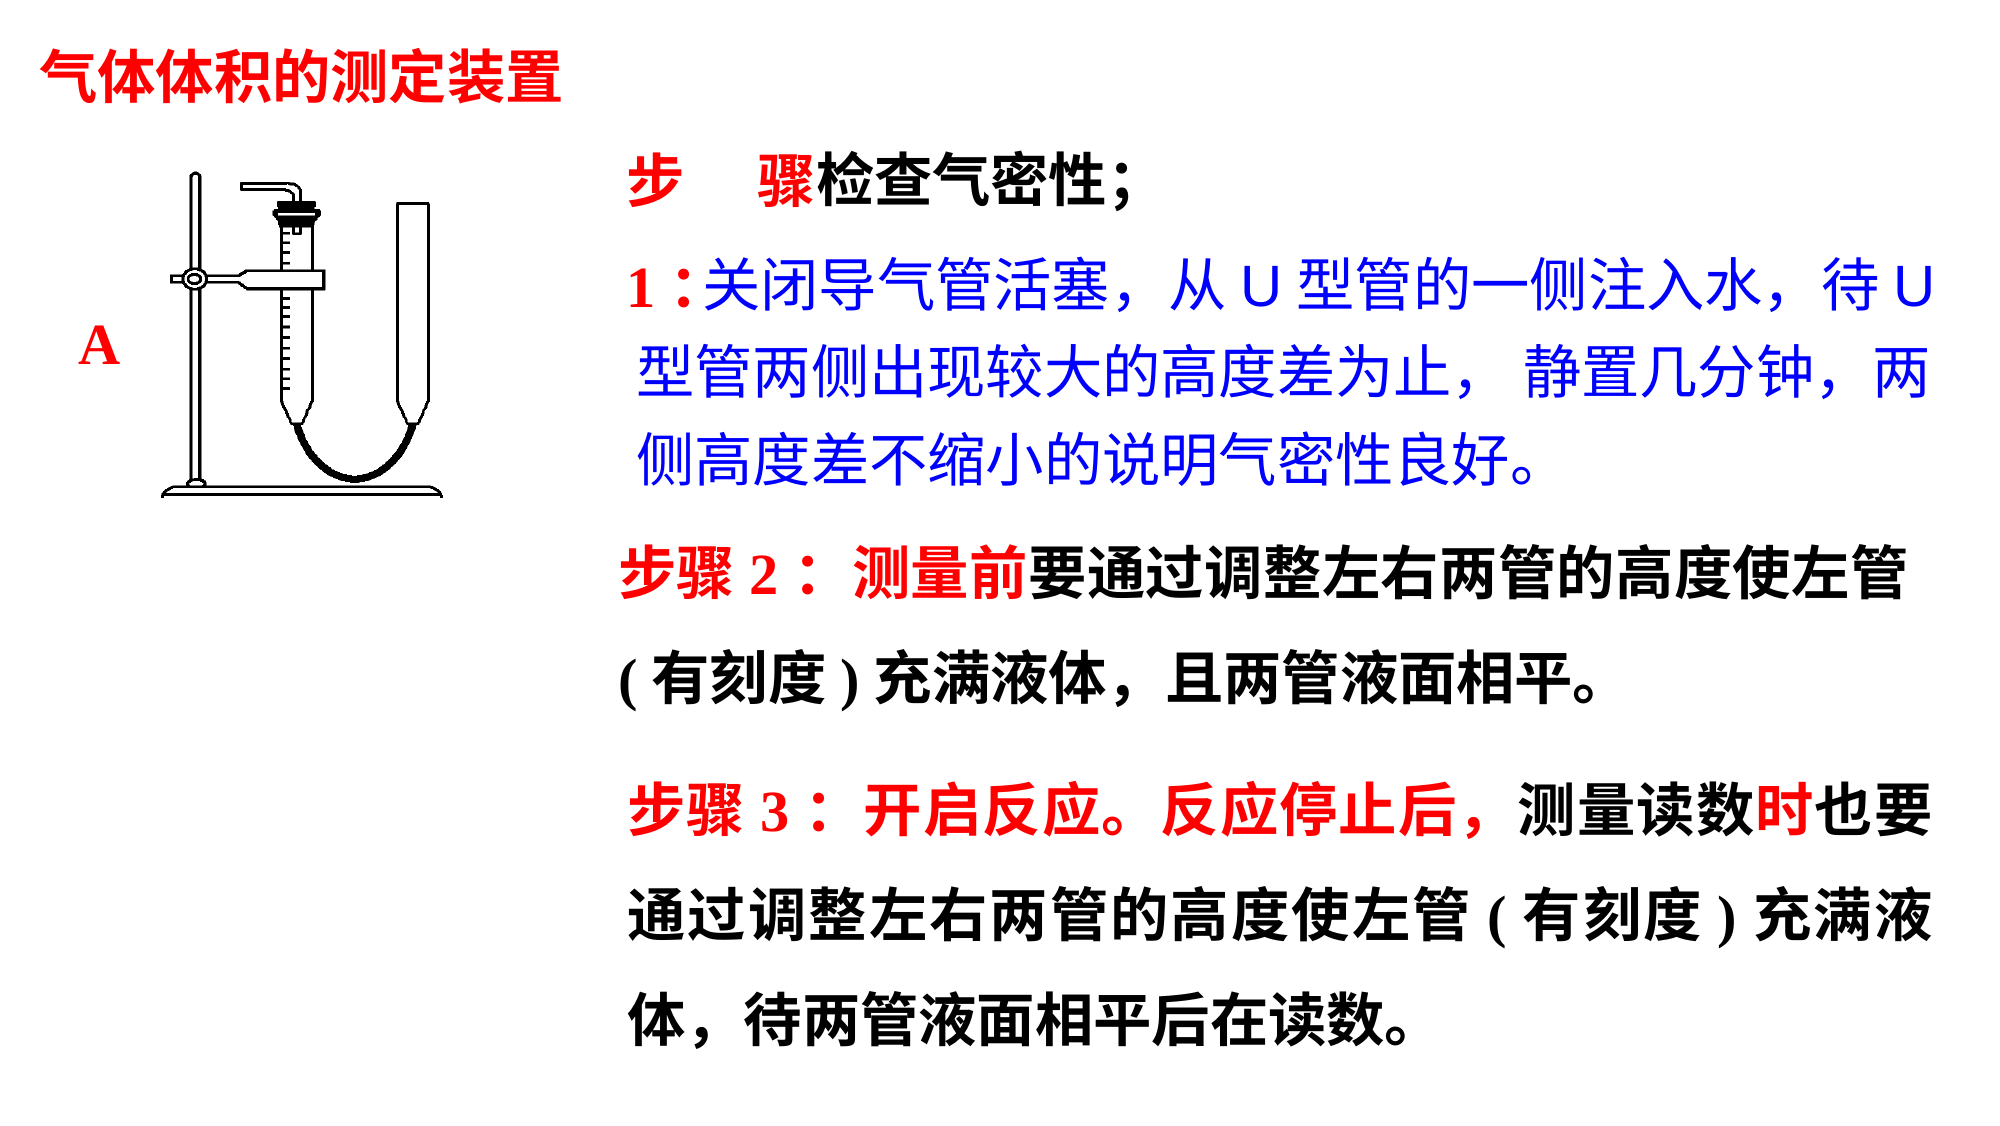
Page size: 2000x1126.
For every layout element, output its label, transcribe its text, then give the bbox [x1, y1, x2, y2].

text_box 步骤3：开启反应。反应停止后，测量读数时也要通过调整左右两管的高度使左管(有刻度)充满液体，待两管液面相平后在读数。 [607, 728, 1953, 1063]
text_box 气体体积的测定装置 [19, 0, 1851, 121]
text_box 检查气密性； [801, 100, 1181, 221]
text_box A [63, 298, 136, 384]
text_box 步骤2：测量前要通过调整左右两管的高度使左管(有刻度)充满液体，且两管液面相平。 [598, 491, 1944, 722]
text_box 关闭导气管活塞，从U型管的一侧注入水，待U型管两侧出现较大的高度差为止， 静置几分钟，两侧高度差不缩小的说明气密性良好。 [621, 222, 1981, 500]
text_box 步骤1： [611, 101, 846, 222]
picture [156, 156, 462, 498]
